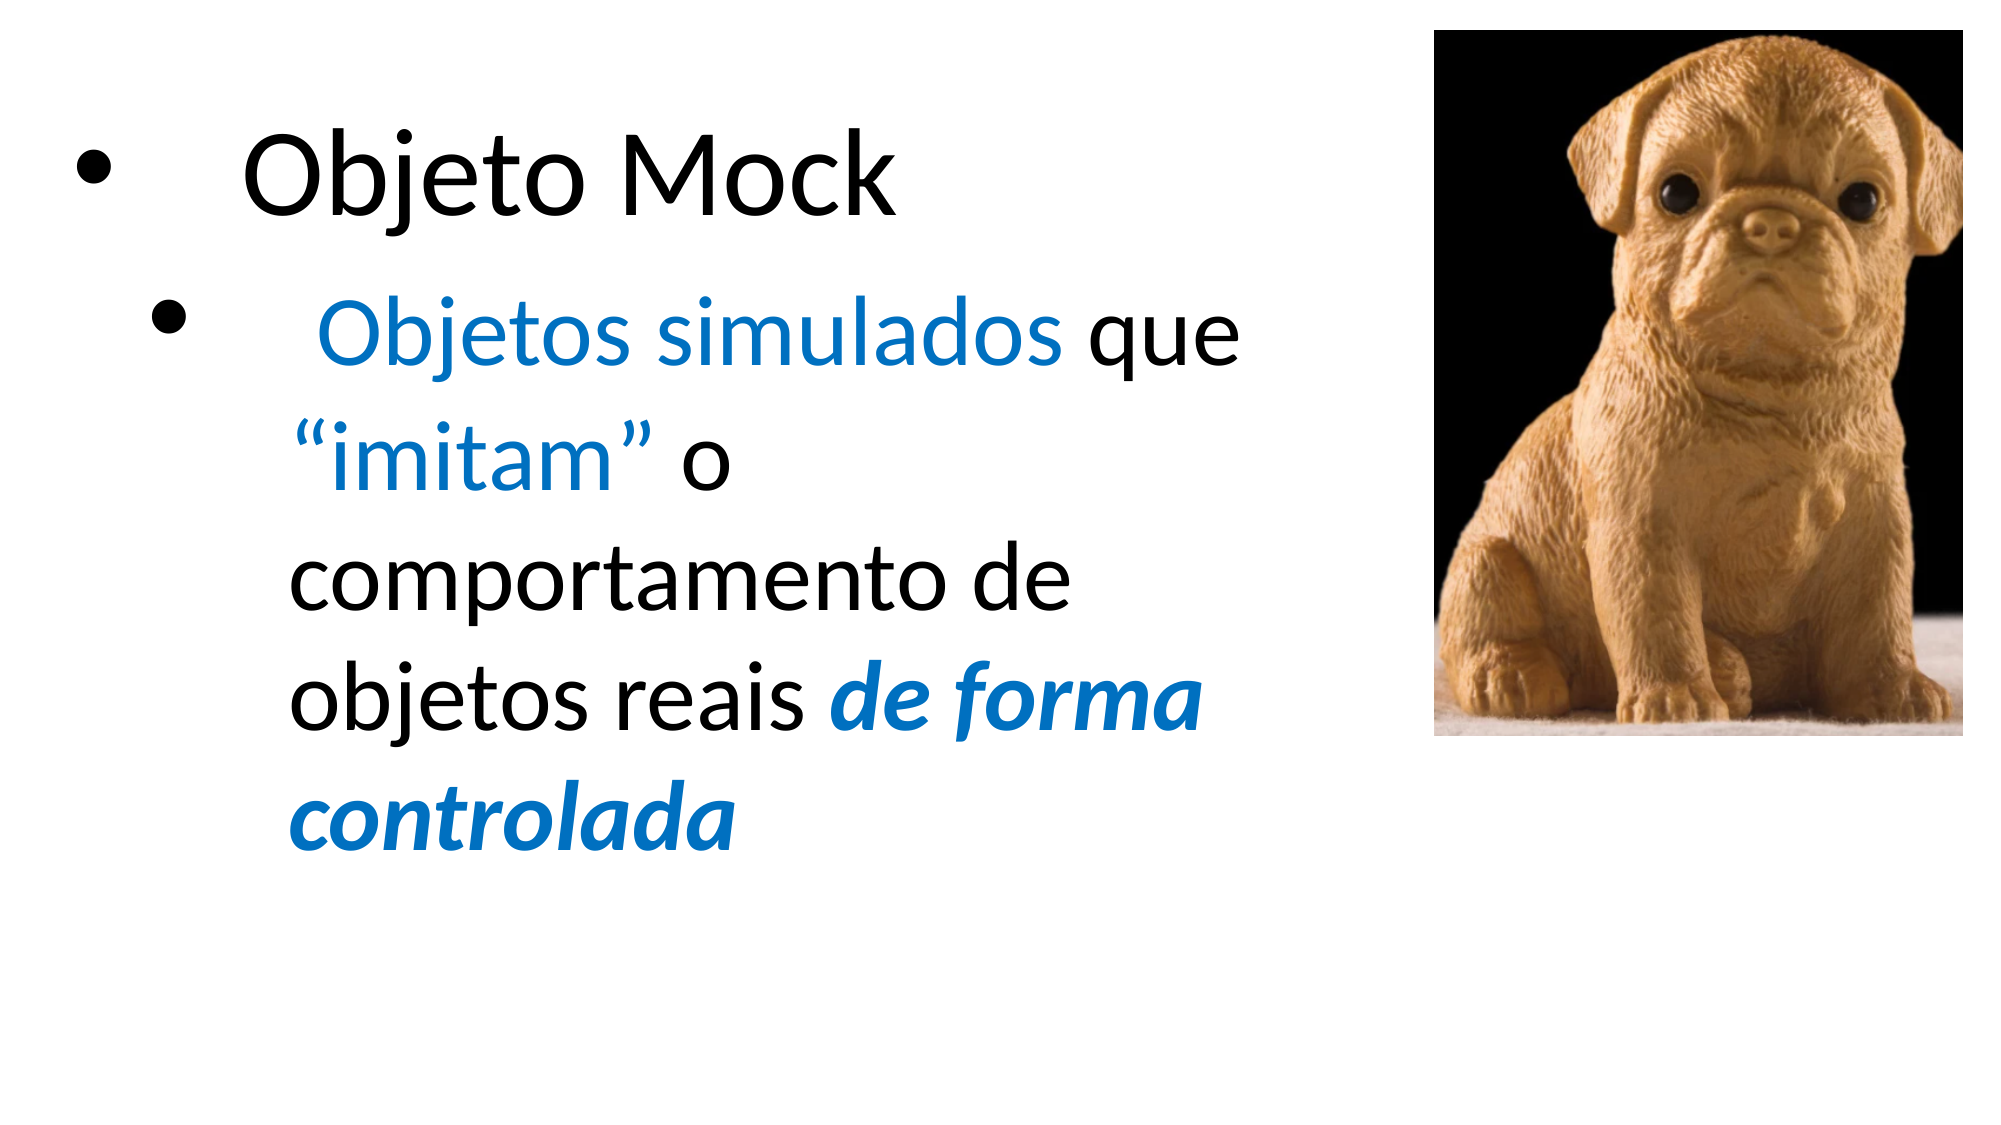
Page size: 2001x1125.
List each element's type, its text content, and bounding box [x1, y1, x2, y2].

text_box Objeto Mock Objetos simulados que “imitam” o comportamento de objetos reais de forma controlada [57, 83, 1410, 878]
picture [1434, 30, 1964, 736]
